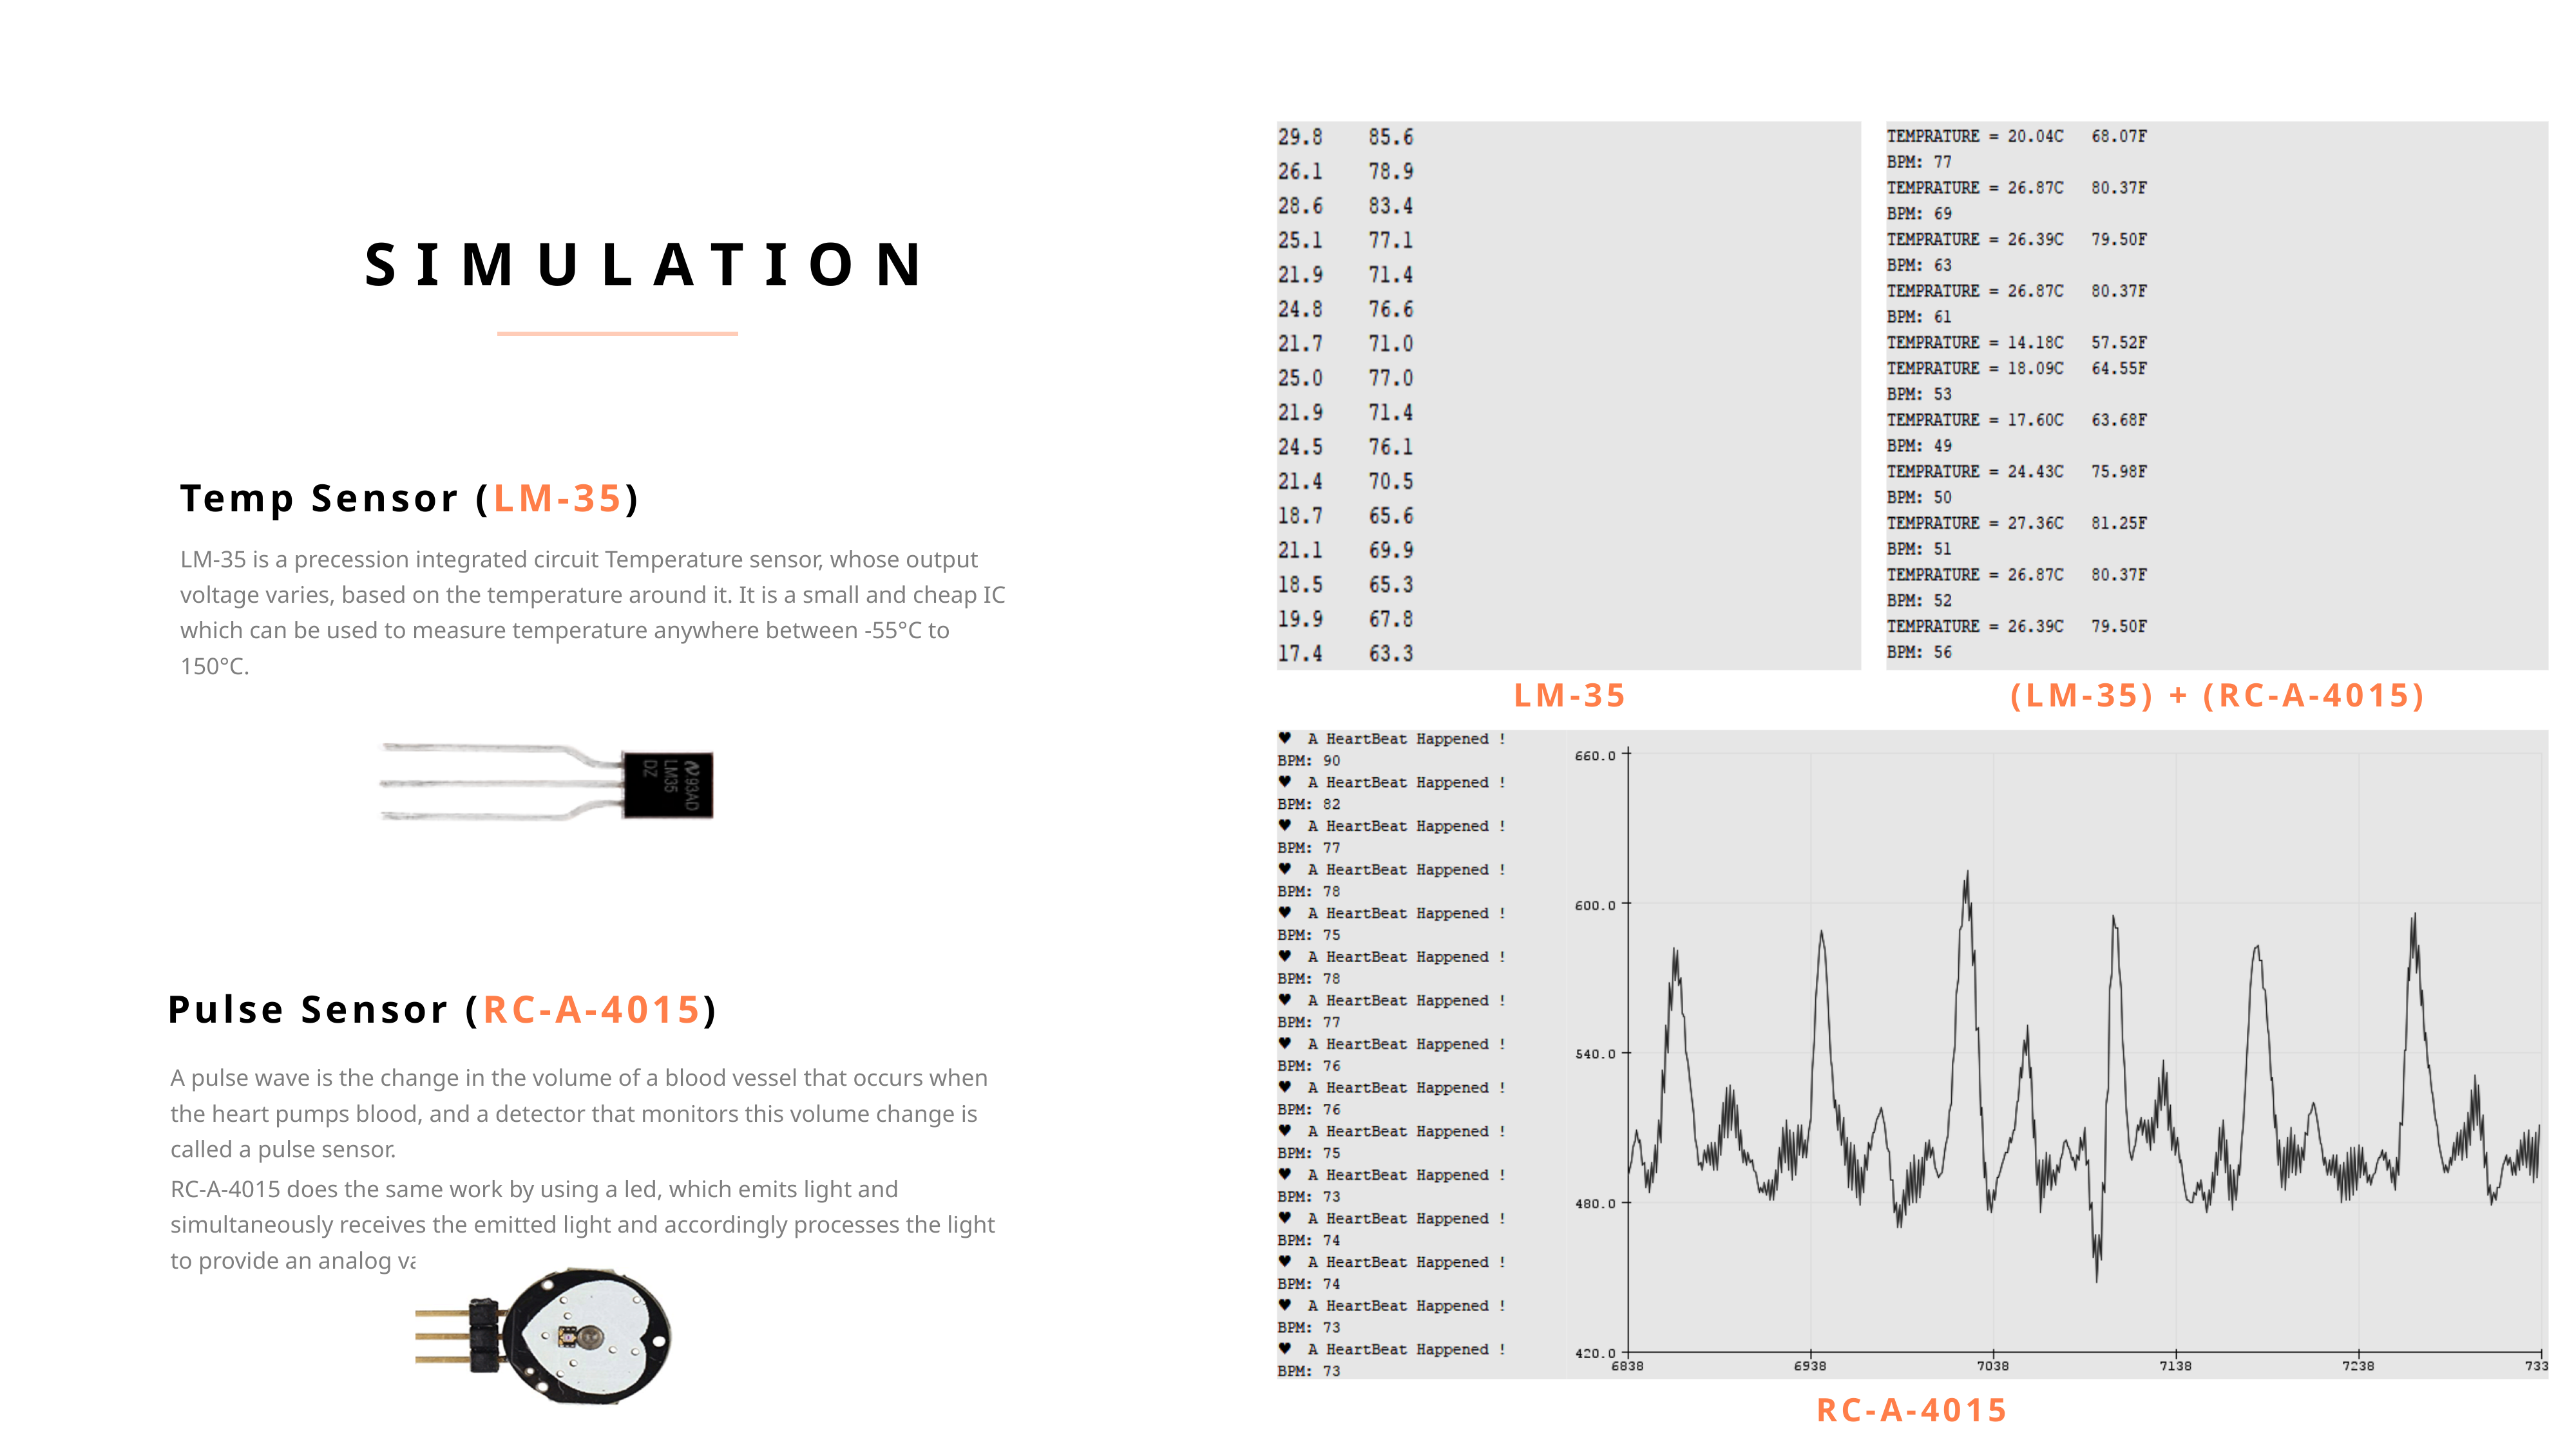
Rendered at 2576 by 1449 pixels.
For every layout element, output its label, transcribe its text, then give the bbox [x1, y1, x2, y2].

text_box (LM-35) + (RC-A-4015) [1886, 670, 2549, 718]
picture [1886, 121, 2549, 670]
picture [1277, 730, 2549, 1379]
text_box Temp Sensor (LM-35) [170, 469, 711, 524]
text_box RC-A-4015 [1277, 1385, 2546, 1433]
picture [1277, 121, 1862, 670]
text_box SIMULATION [354, 198, 933, 302]
picture [415, 1202, 684, 1449]
picture [362, 597, 738, 974]
text_box Pulse Sensor (RC-A-4015) [157, 980, 794, 1036]
text_box LM-35 is a precession integrated circuit Temperature sensor, whose output voltage varies, based on the temperature around it. It is a small and cheap IC which can be used to measure temperature anywhere between -55°C to 150°C. [157, 525, 1038, 691]
text_box LM-35 [1277, 670, 1862, 718]
text_box A pulse wave is the change in the volume of a blood vessel that occurs when the heart pumps blood, and a detector that monitors this volume change is called a pulse sensor. RC-A-4015 does the same work by using a led, which emits light and simultaneously receives the emitted light and accordingly processes the light to provide an analog value of the heartbeat. [147, 1044, 1029, 1285]
